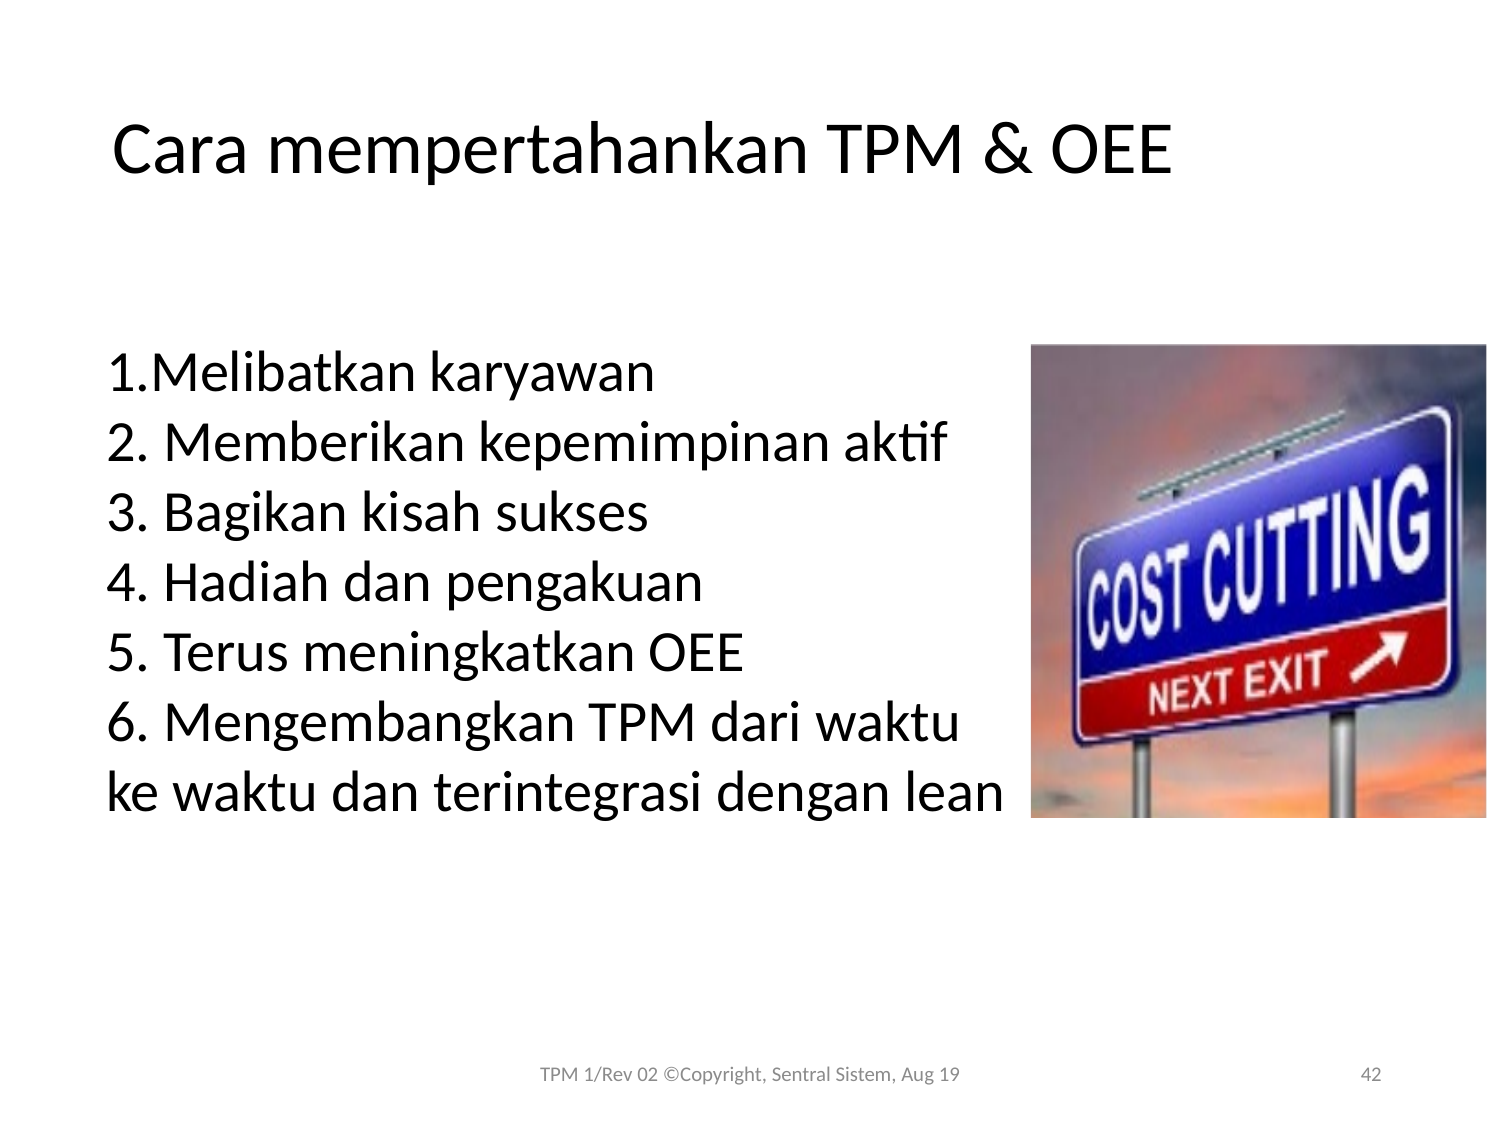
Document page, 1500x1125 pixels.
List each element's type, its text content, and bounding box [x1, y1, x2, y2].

text_box Cara mempertahankan TPM & OEE [98, 90, 1241, 196]
picture [1030, 344, 1487, 818]
slide_number 42 [1059, 1042, 1397, 1103]
text_box 1.Melibatkan karyawan 2. Memberikan kepemimpinan aktif 3. Bagikan kisah sukses 4. Hadiah dan pengakuan 5. Terus meningkatkan OEE 6. Mengembangkan TPM dari waktu ke waktu dan terintegrasi dengan lean [91, 325, 1364, 831]
footer TPM 1/Rev 02 ©Copyright, Sentral Sistem, Aug 19 [496, 1042, 1004, 1103]
